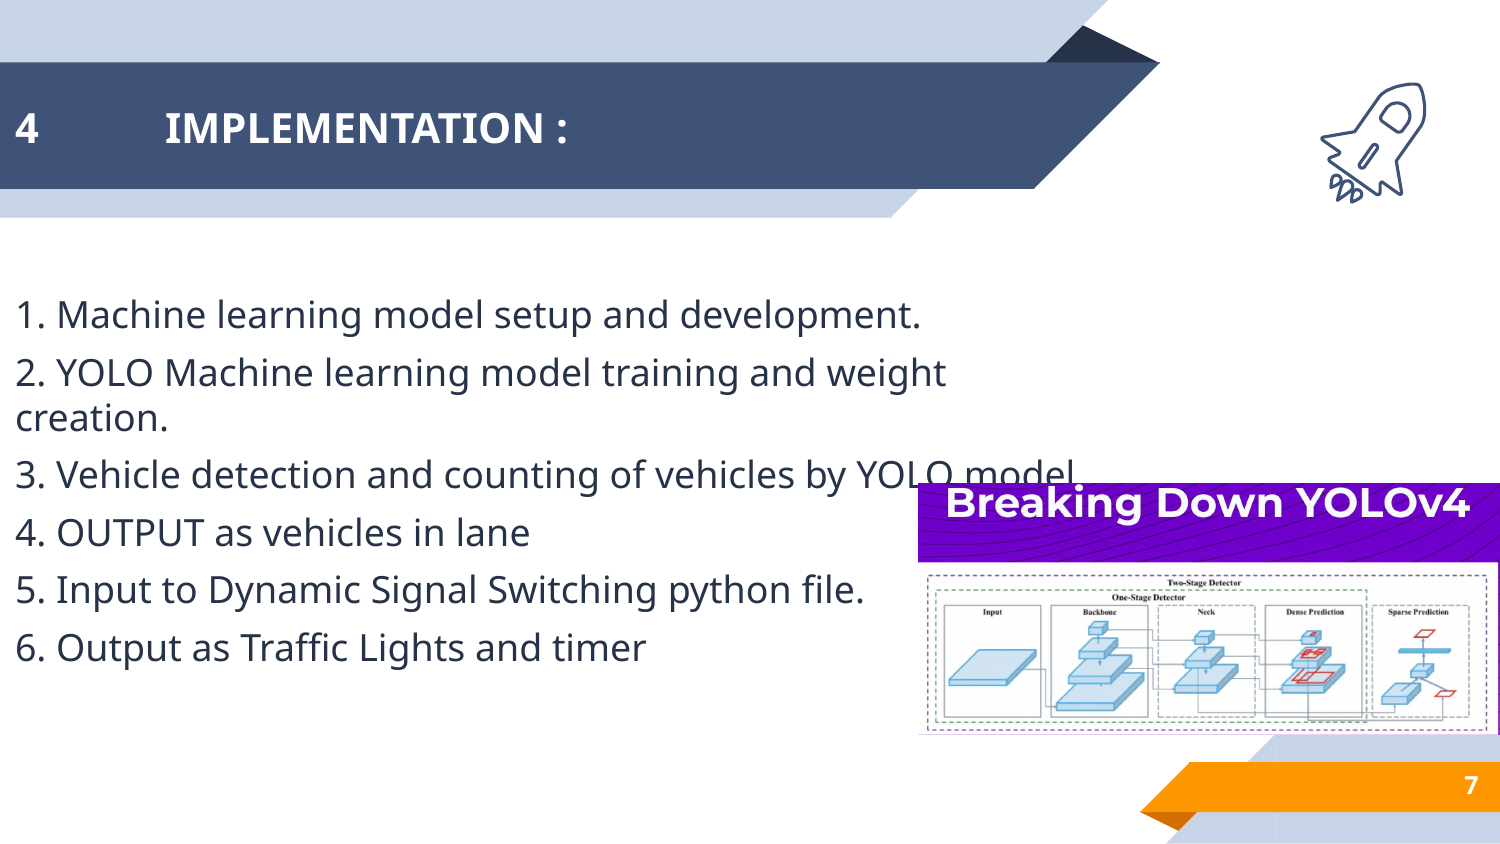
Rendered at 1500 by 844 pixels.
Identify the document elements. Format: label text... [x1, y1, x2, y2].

slide_number ‹#› [1249, 760, 1494, 813]
title 4 IMPLEMENTATION : [0, 64, 1035, 190]
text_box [1323, 90, 1431, 198]
list 1. Machine learning model setup and development. 2. YOLO Machine learning model training and weight creation. 3. Vehicle detection and counting of vehicles by YOLO model. 4. OUTPUT as vehicles in lane 5. Input to Dynamic Signal Switching python file. 6. Output as Traffic Lights and timer [0, 227, 1112, 733]
picture [918, 483, 1500, 736]
